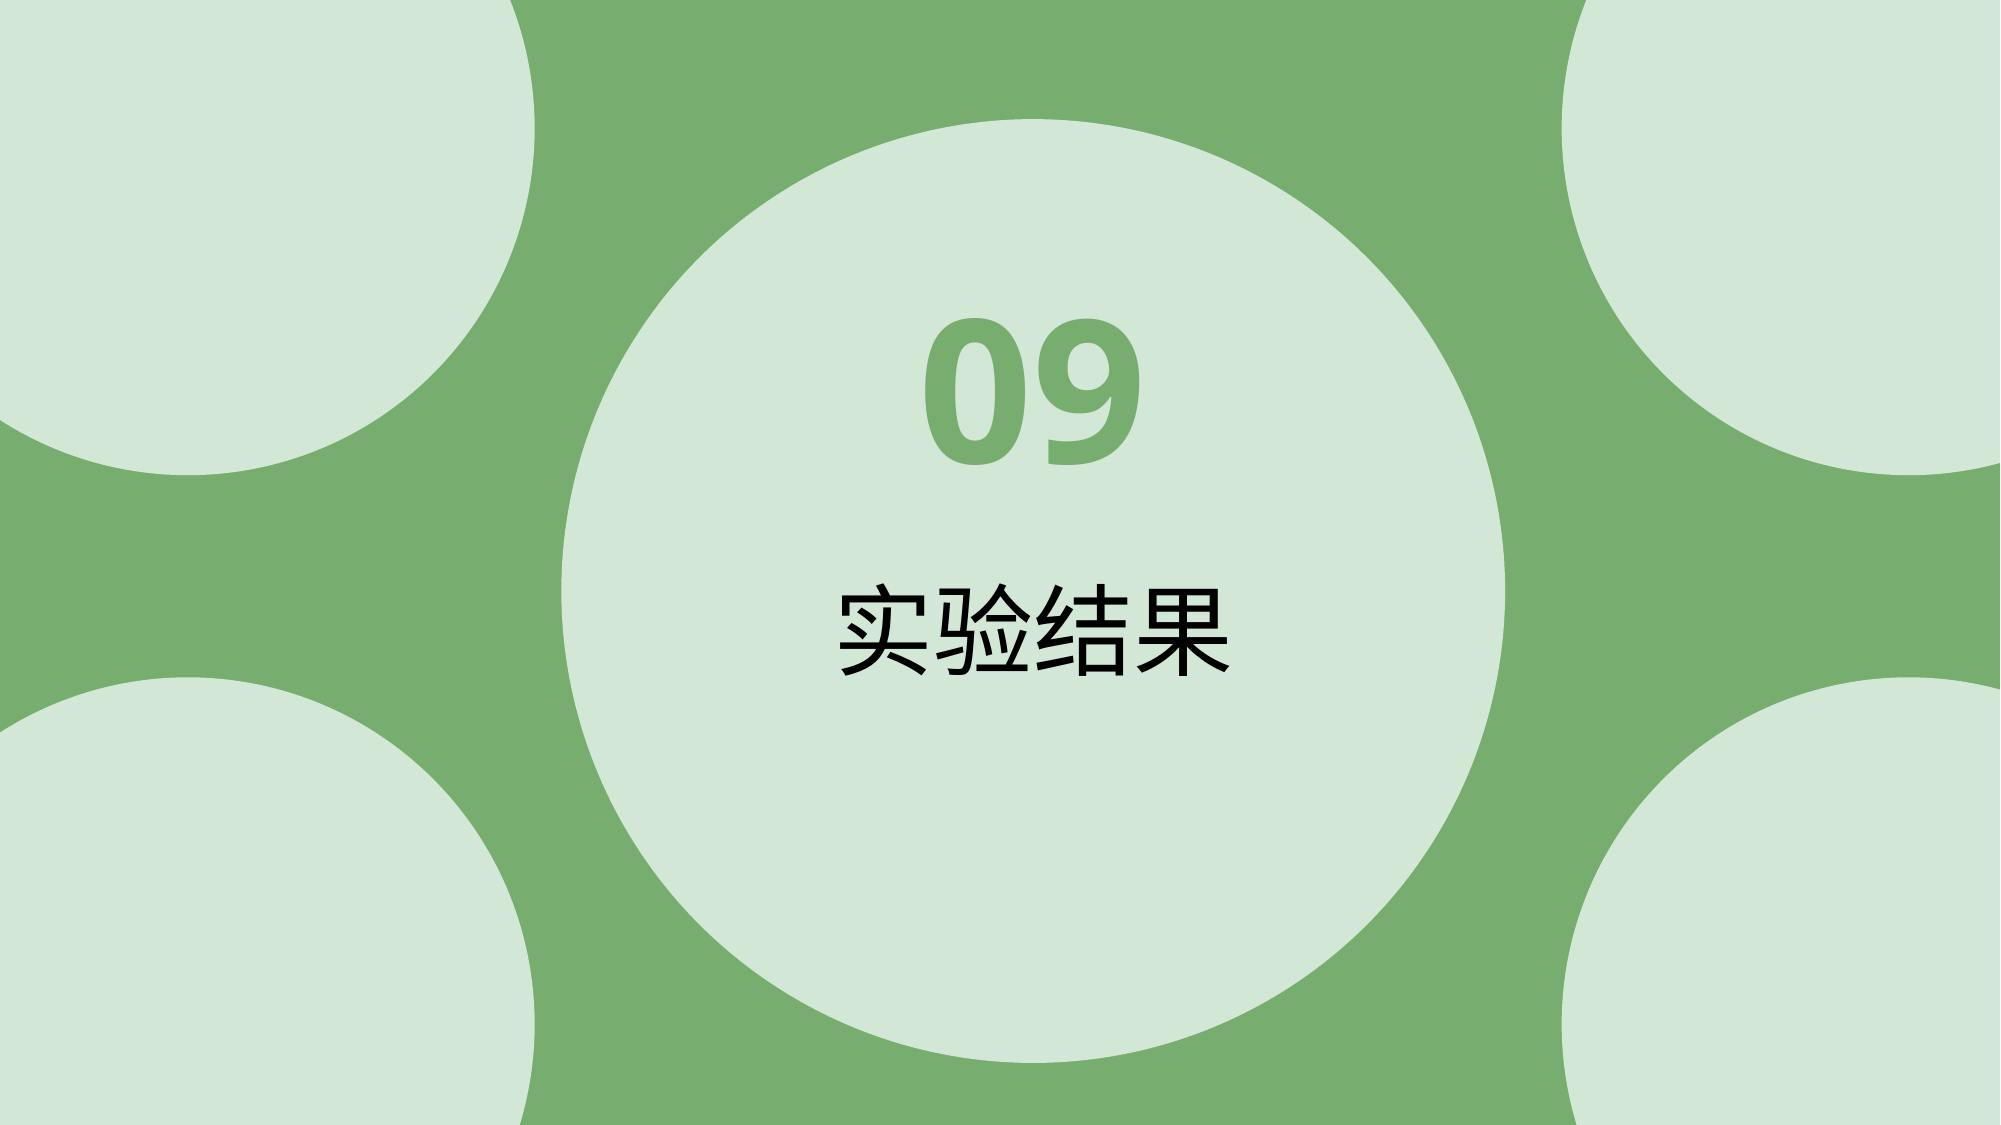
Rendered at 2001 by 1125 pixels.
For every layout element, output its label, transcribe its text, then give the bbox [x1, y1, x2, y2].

text_box 09 [586, 264, 1480, 574]
text_box [0, 0, 535, 476]
text_box [561, 119, 1506, 1063]
text_box [1561, 677, 2000, 1125]
text_box 实验结果 [586, 574, 1480, 879]
text_box [0, 677, 535, 1125]
text_box [1561, 0, 2000, 476]
